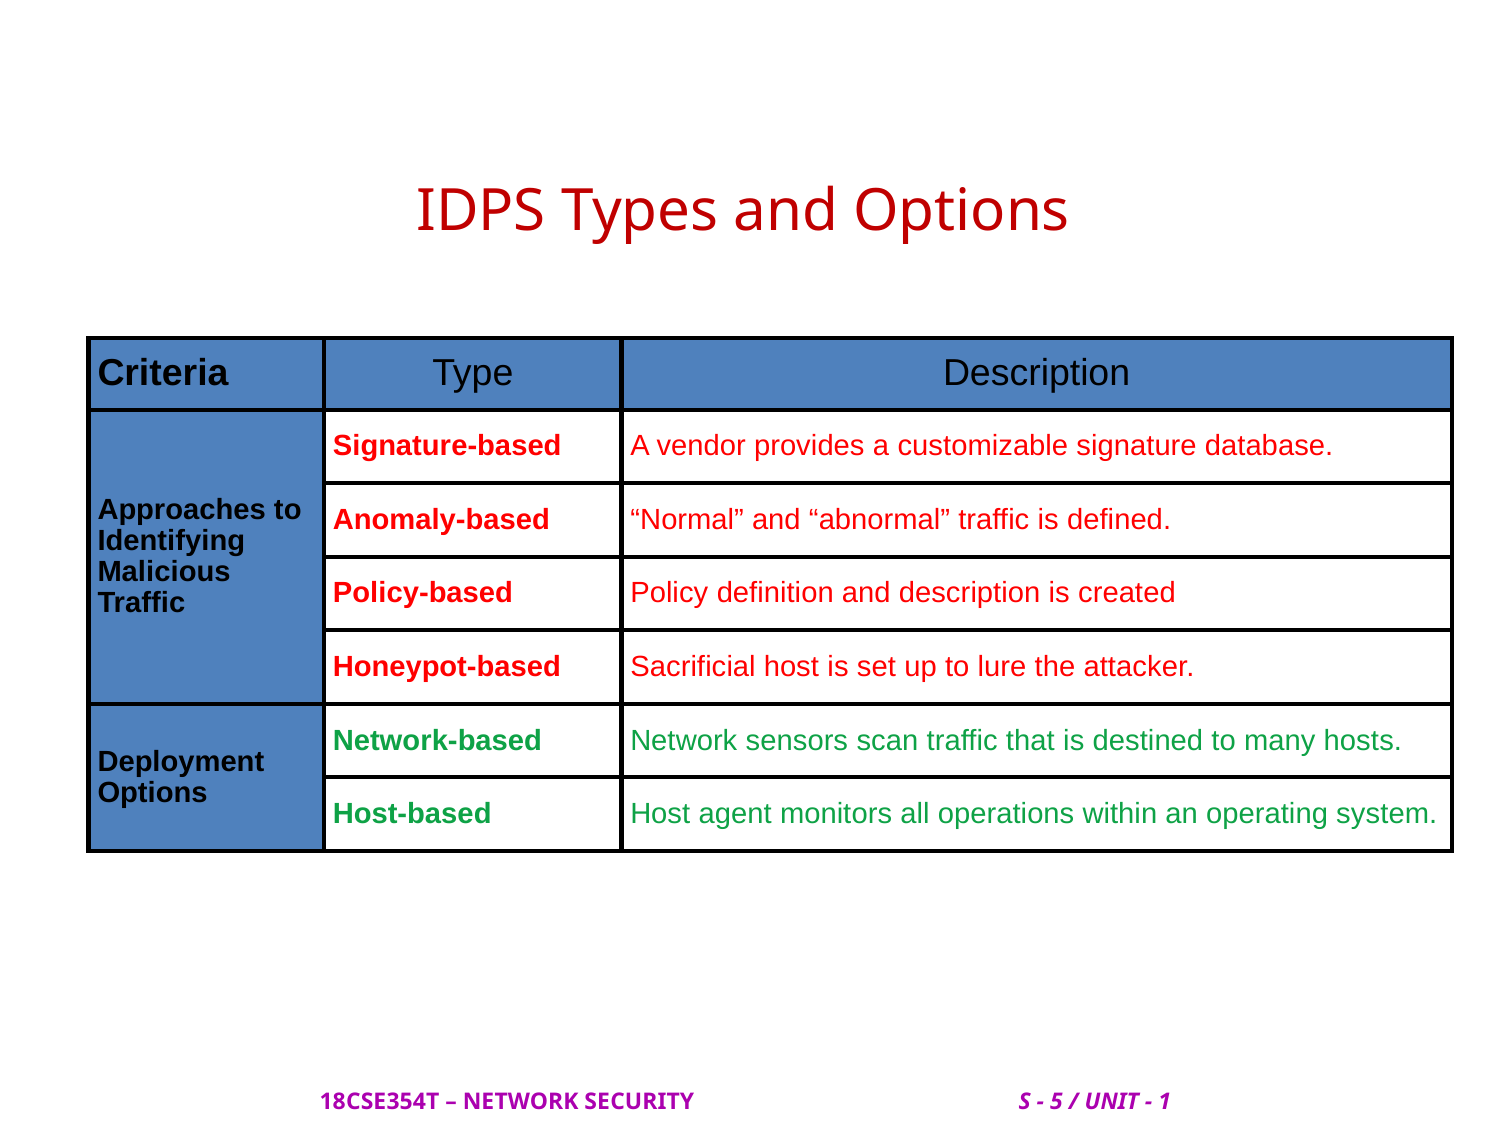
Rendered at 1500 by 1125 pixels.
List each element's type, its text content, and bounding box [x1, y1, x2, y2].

table_header Description [624, 340, 1450, 408]
table_cell Policy-based [326, 559, 619, 628]
table_cell Honeypot-based [326, 632, 619, 702]
table_cell Anomaly-based [326, 485, 619, 555]
table_cell Sacrificial host is set up to lure the attacker. [624, 632, 1450, 702]
text_box IDPS Types and Options [80, 178, 1406, 263]
table_cell A vendor provides a customizable signature database. [624, 412, 1450, 481]
table_header Type [326, 340, 619, 408]
table_header Criteria [91, 340, 322, 408]
table_cell Approaches to Identifying Malicious Traffic [91, 412, 322, 702]
table_cell Network sensors scan traffic that is destined to many hosts. [624, 706, 1450, 775]
table_cell Host-based [326, 779, 619, 849]
text_box 18CSE354T – NETWORK SECURITY S - 5 / UNIT - 1 [112, 1075, 1500, 1125]
table_cell “Normal” and “abnormal” traffic is defined. [624, 485, 1450, 555]
table_cell Host agent monitors all operations within an operating system. [624, 779, 1450, 849]
table_cell Deployment Options [91, 706, 322, 849]
table_cell Network-based [326, 706, 619, 775]
table_cell Signature-based [326, 412, 619, 481]
table_cell Policy definition and description is created [624, 559, 1450, 628]
